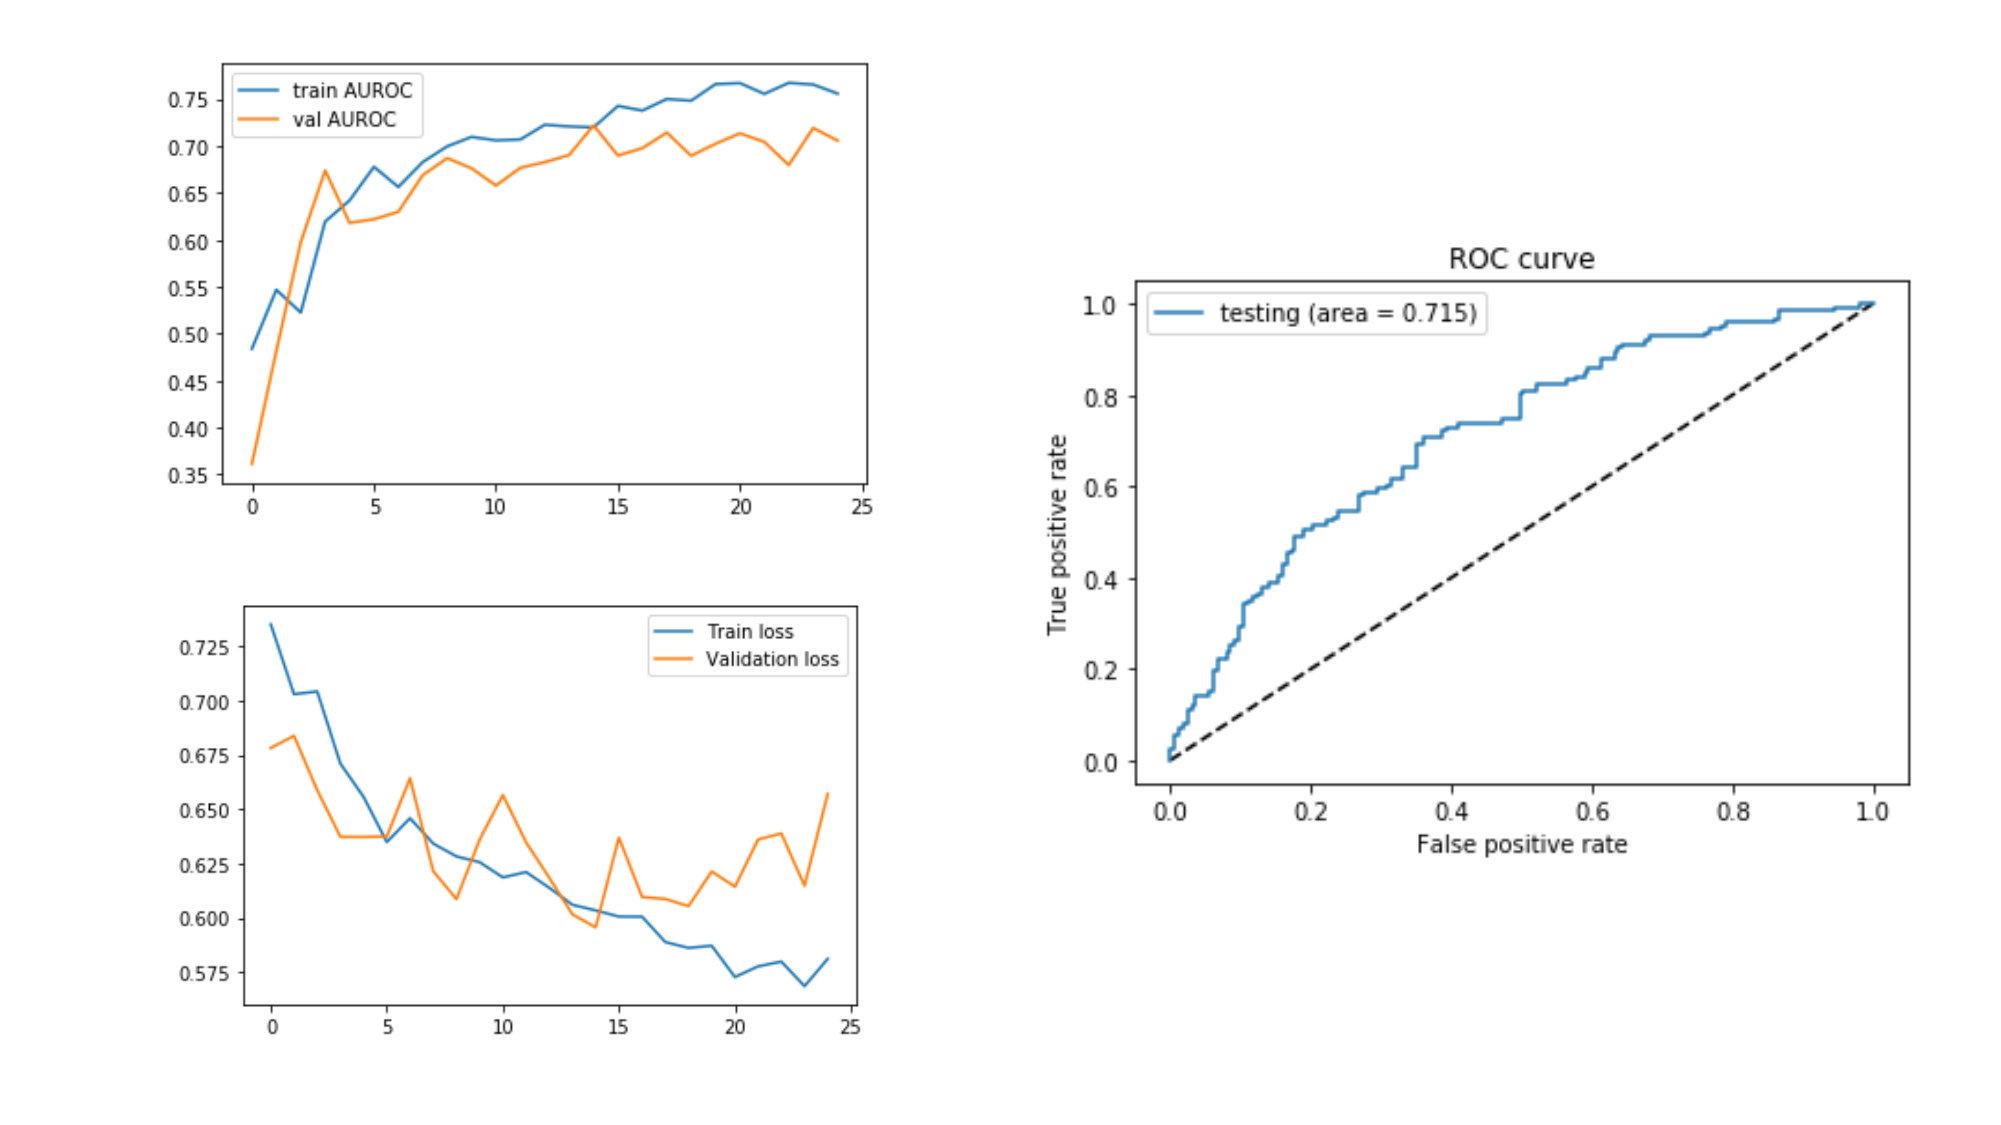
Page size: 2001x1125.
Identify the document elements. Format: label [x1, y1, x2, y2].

picture [165, 595, 875, 1049]
picture [1034, 230, 1925, 872]
picture [152, 52, 888, 530]
